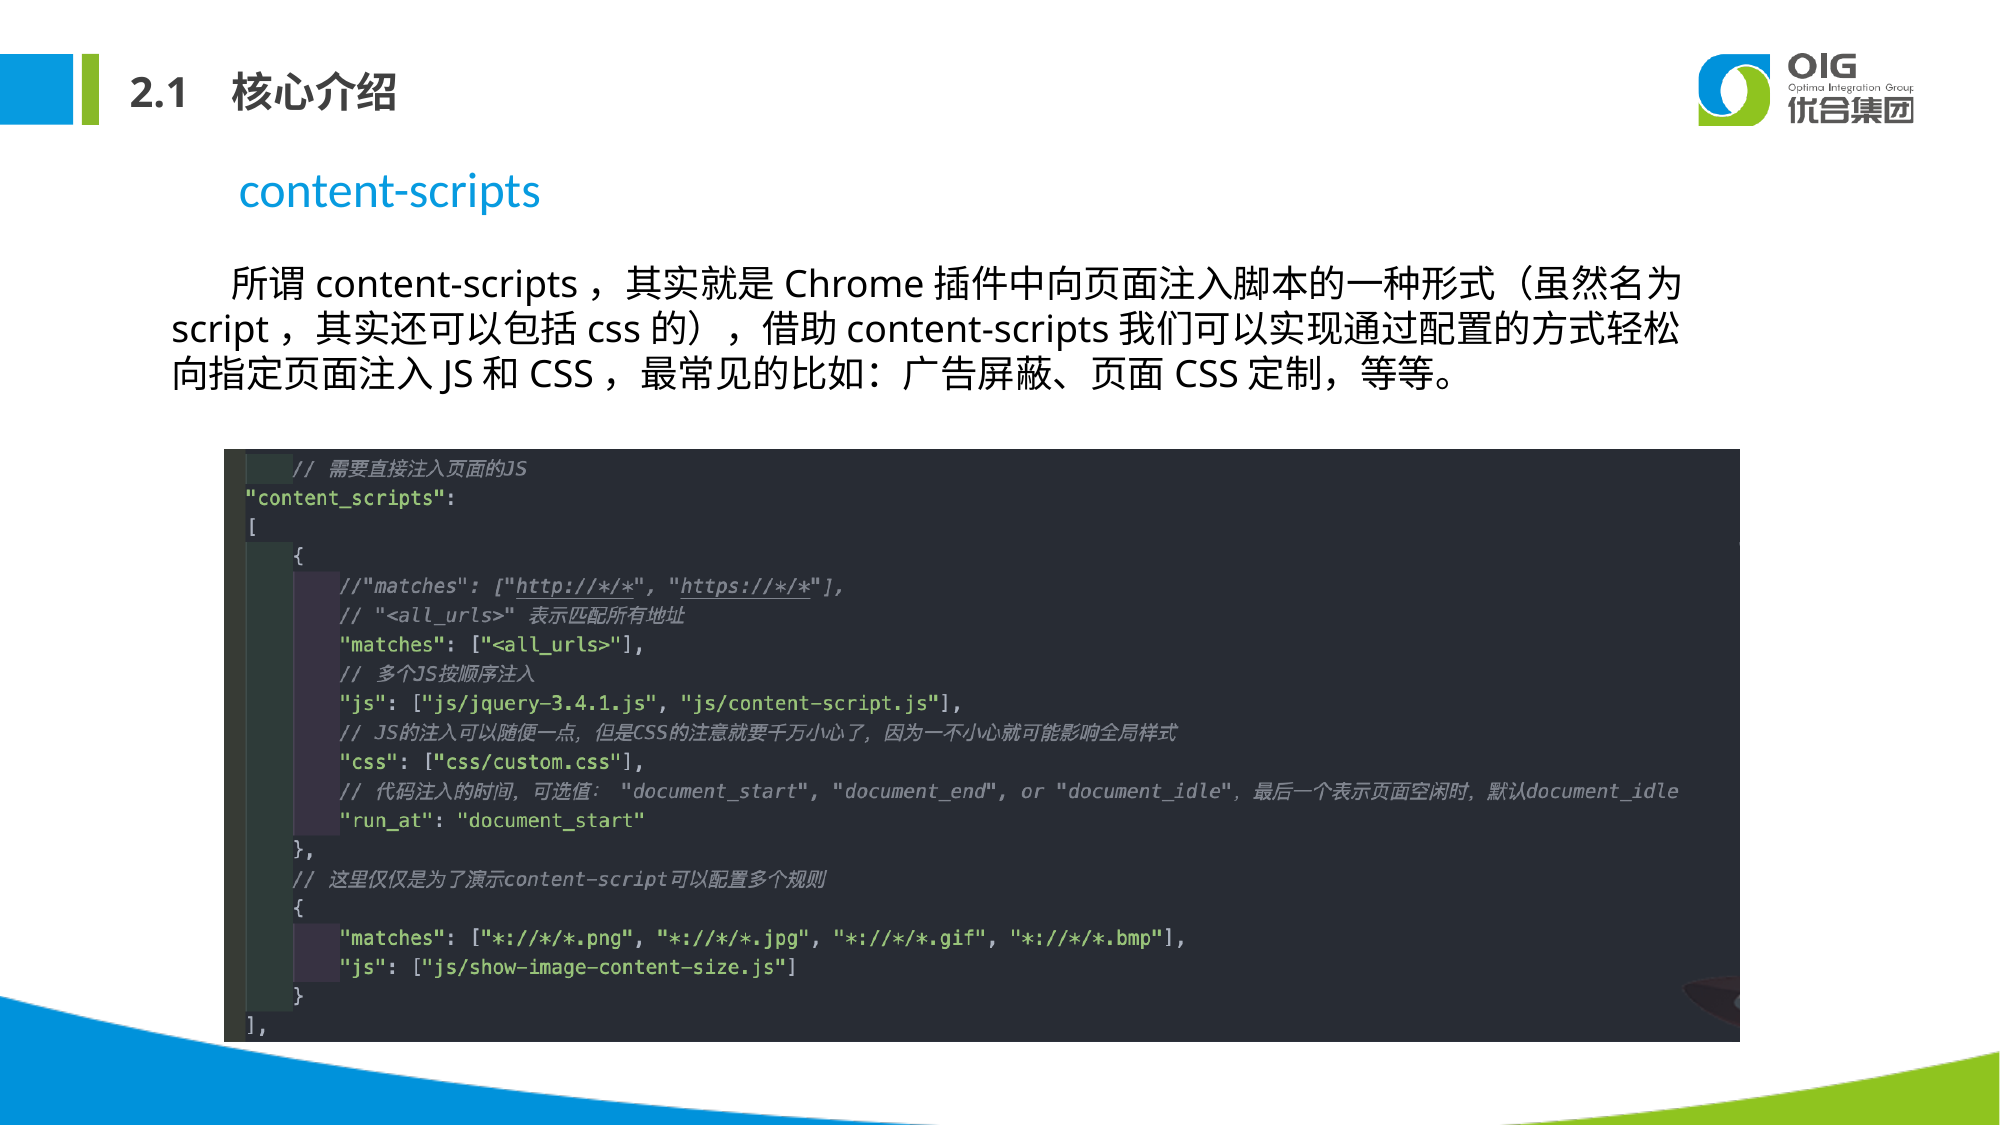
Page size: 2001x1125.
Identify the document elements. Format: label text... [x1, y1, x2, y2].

text_box content-scripts [224, 150, 596, 226]
picture [223, 449, 1740, 1042]
text_box 2.1 核心介绍 [114, 58, 941, 124]
text_box 所谓content-scripts，其实就是Chrome插件中向页面注入脚本的一种形式（虽然名为script，其实还可以包括css的），借助content-scripts我们可以实现通过配置的方式轻松向指定页面注入JS和CSS，最常见的比如：广告屏蔽、页面CSS定制，等等。 [156, 252, 1718, 403]
